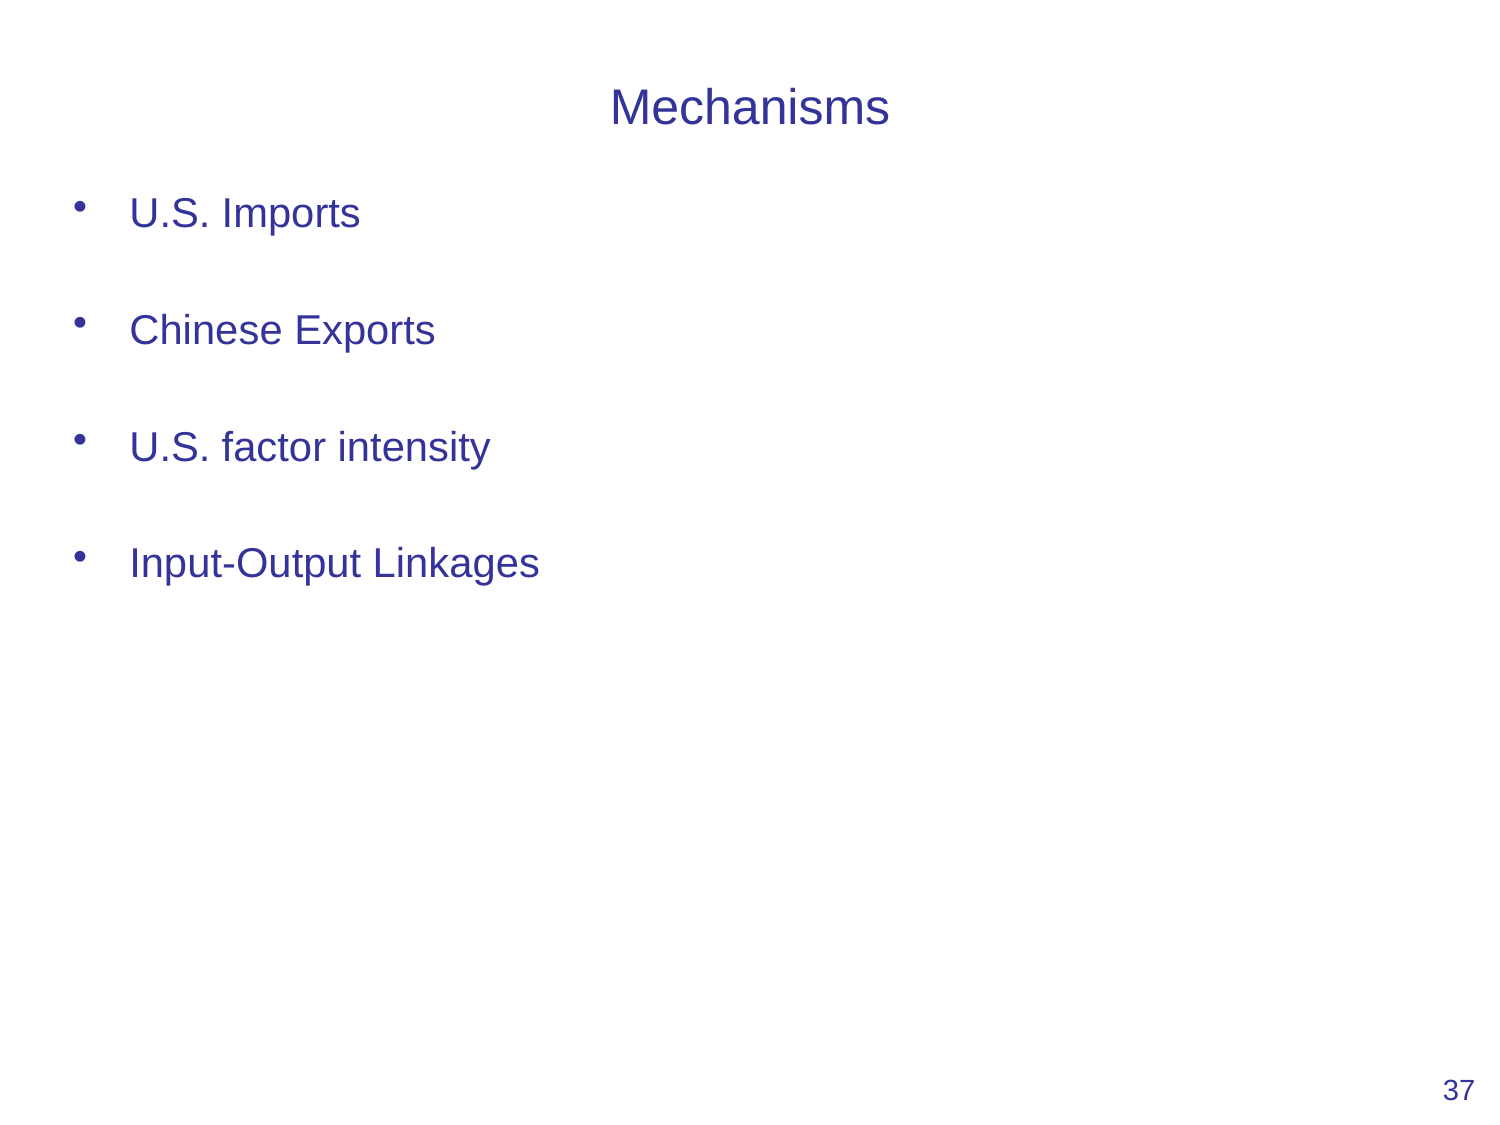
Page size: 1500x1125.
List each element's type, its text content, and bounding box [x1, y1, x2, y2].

title Mechanisms [57, 44, 1443, 165]
list U.S. Imports Chinese Exports U.S. factor intensity Input-Output Linkages [57, 178, 1443, 1125]
slide_number 37 [1408, 1028, 1491, 1108]
